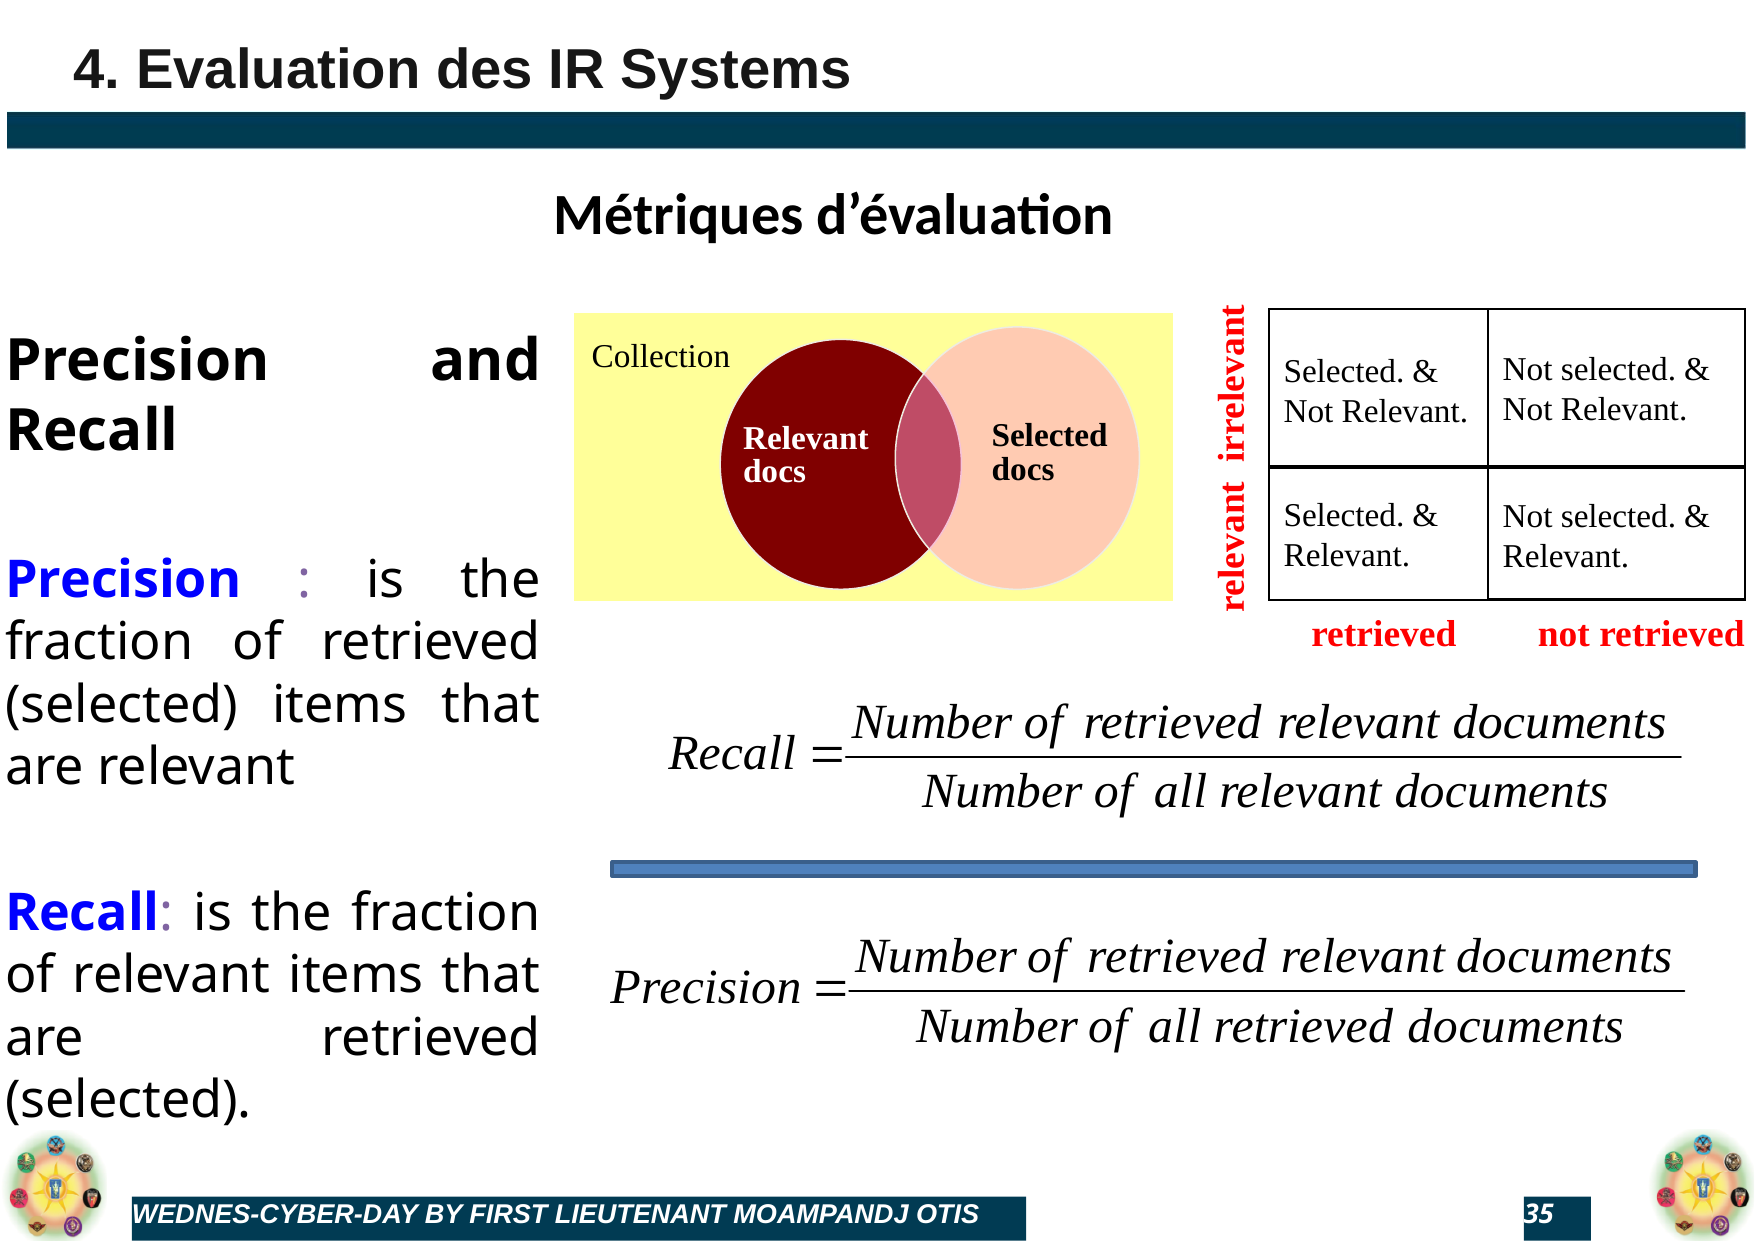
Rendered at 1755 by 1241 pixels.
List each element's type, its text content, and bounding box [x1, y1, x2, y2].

text_box [574, 313, 1173, 601]
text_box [659, 691, 1694, 827]
text_box [610, 860, 1698, 878]
picture [1, 1130, 107, 1241]
text_box Selected docs [976, 411, 1159, 495]
picture [1648, 1129, 1755, 1241]
text_box Métriques d’évaluation [538, 168, 1493, 254]
text_box Collection [576, 326, 763, 382]
text_box 4. Evaluation des IR Systems [73, 32, 786, 93]
text_box Relevant docs [728, 414, 891, 498]
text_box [600, 925, 1694, 1062]
text_box [720, 339, 929, 590]
text_box Precision and Recall Precision : is the fraction of retrieved (selected) items that are relevant Recall: is the fraction of relevant items that are retrieved (selected). [0, 314, 556, 831]
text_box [1198, 288, 1755, 663]
picture [7, 111, 1746, 117]
picture [7, 120, 1746, 150]
text_box [895, 326, 1135, 590]
